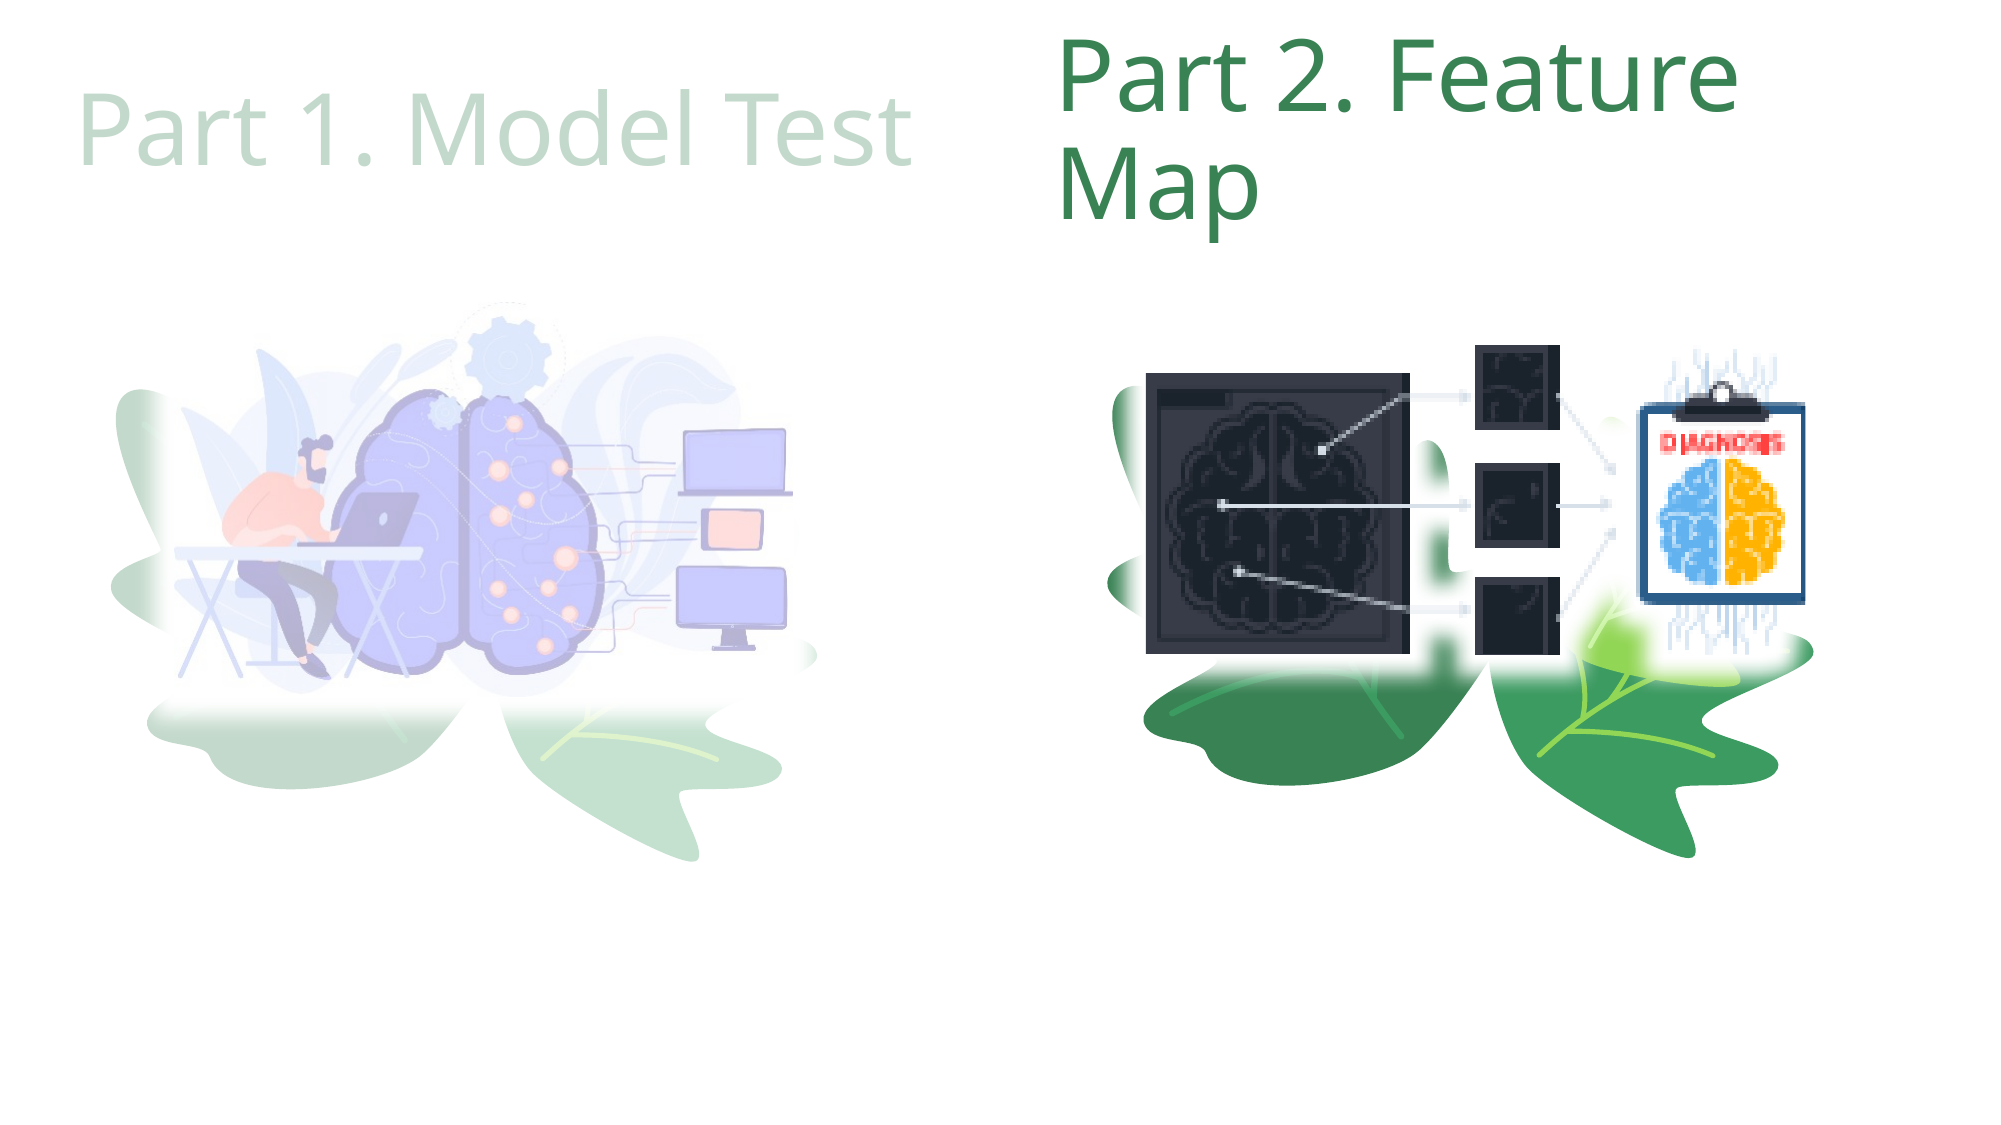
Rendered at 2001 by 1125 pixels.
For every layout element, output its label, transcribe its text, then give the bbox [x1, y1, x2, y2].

text_box [28, 39, 980, 1086]
text_box Part 2. Feature Map [1039, 17, 1971, 249]
picture [1145, 345, 1806, 655]
picture [174, 302, 793, 698]
